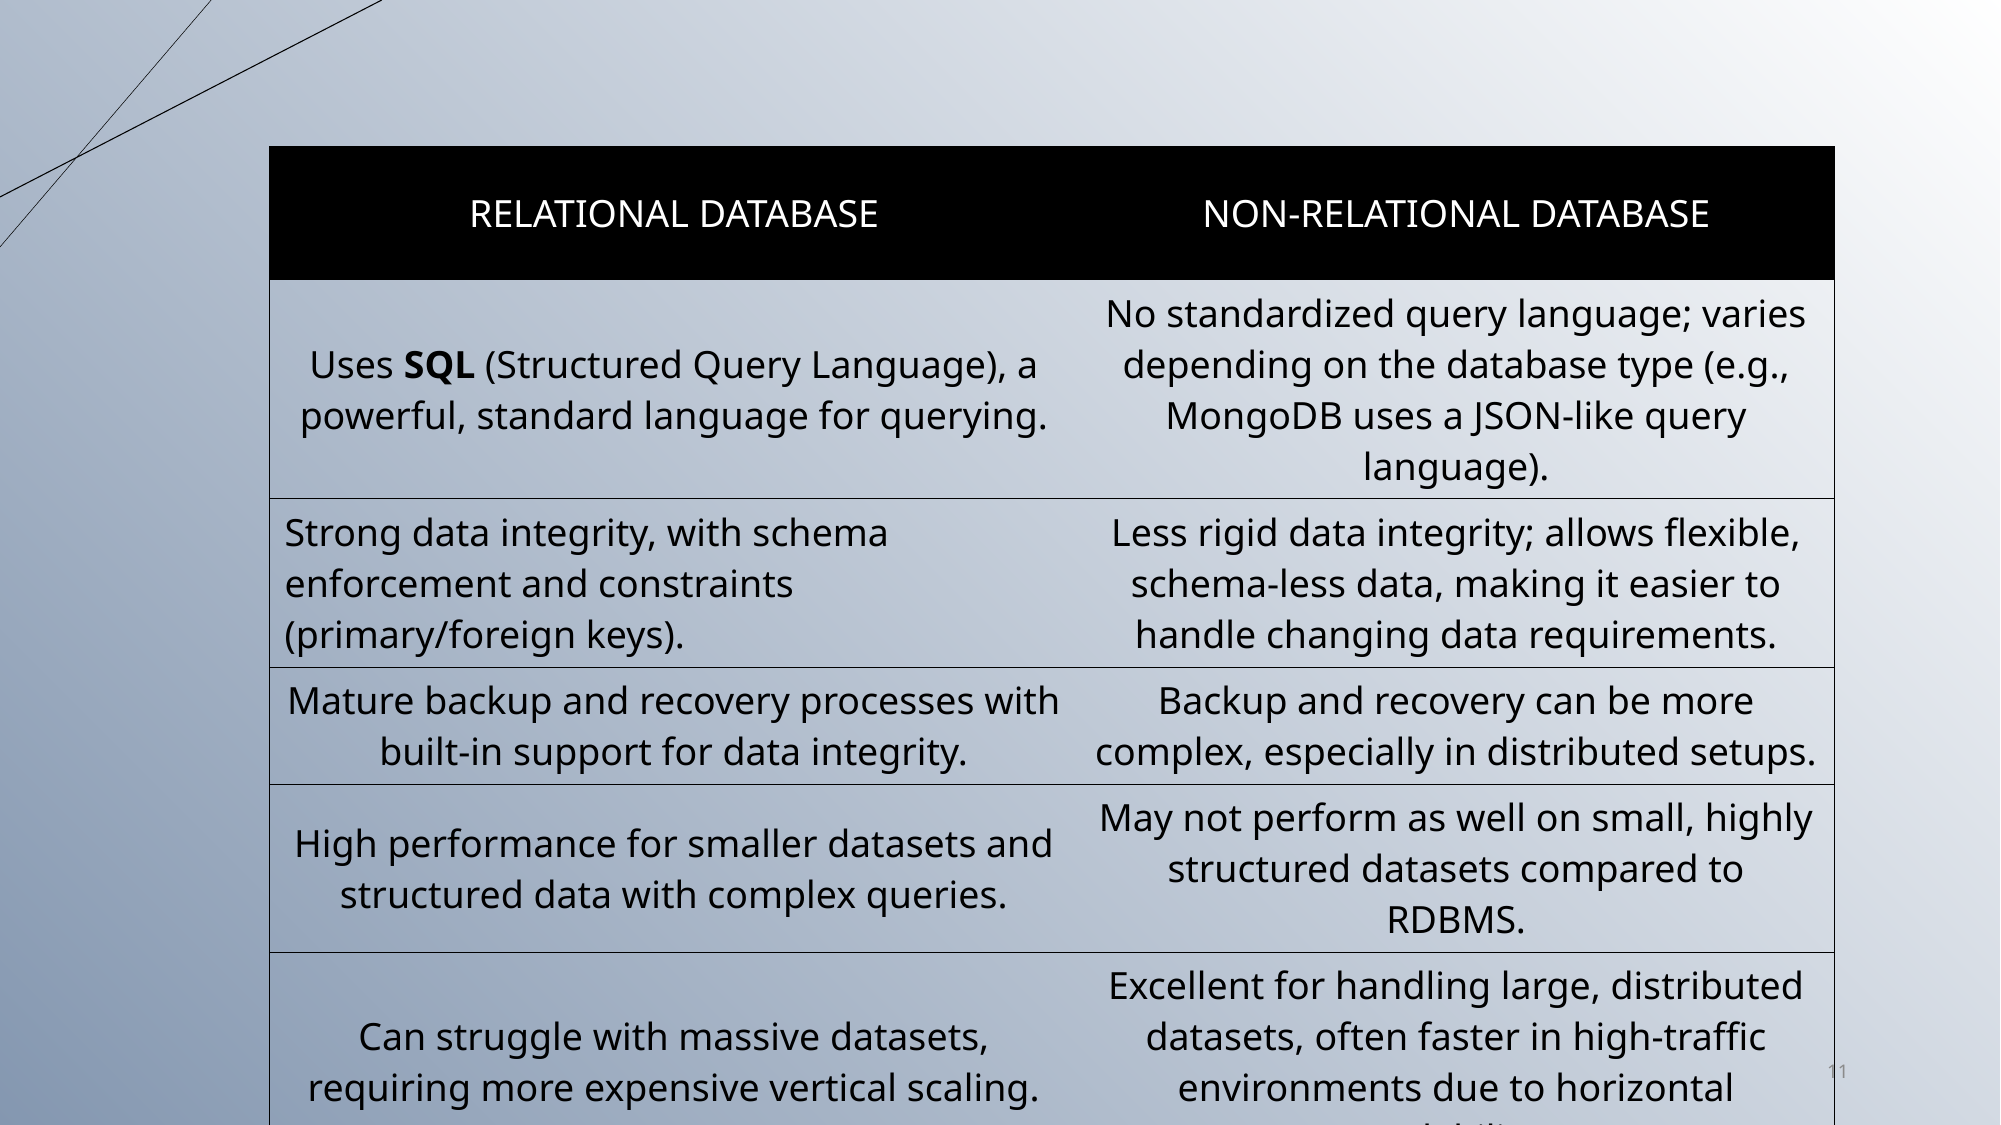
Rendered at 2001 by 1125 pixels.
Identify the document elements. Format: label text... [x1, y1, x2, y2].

table_cell Less rigid data integrity; allows flexible, schema-less data, making it easier to handle changing data requirements. [1078, 499, 1834, 667]
table_cell Can struggle with massive datasets, requiring more expensive vertical scaling. [270, 953, 1078, 1125]
table_cell Strong data integrity, with schema enforcement and constraints (primary/foreign keys). [270, 499, 1078, 667]
table_cell Mature backup and recovery processes with built-in support for data integrity. [270, 668, 1078, 784]
slide_number 11 [1701, 1042, 1864, 1103]
table_header NON-RELATIONAL DATABASE [1078, 147, 1834, 279]
table_cell Uses SQL (Structured Query Language), a powerful, standard language for querying. [270, 280, 1078, 498]
table_cell High performance for smaller datasets and structured data with complex queries. [270, 785, 1078, 952]
table_cell May not perform as well on small, highly structured datasets compared to RDBMS. [1078, 785, 1834, 952]
table_cell No standardized query language; varies depending on the database type (e.g., MongoDB uses a JSON-like query language). [1078, 280, 1834, 498]
table_cell Backup and recovery can be more complex, especially in distributed setups. [1078, 668, 1834, 784]
table_cell Excellent for handling large, distributed datasets, often faster in high-traffic environments due to horizontal scalability. [1078, 953, 1834, 1125]
table_header RELATIONAL DATABASE [270, 147, 1078, 279]
